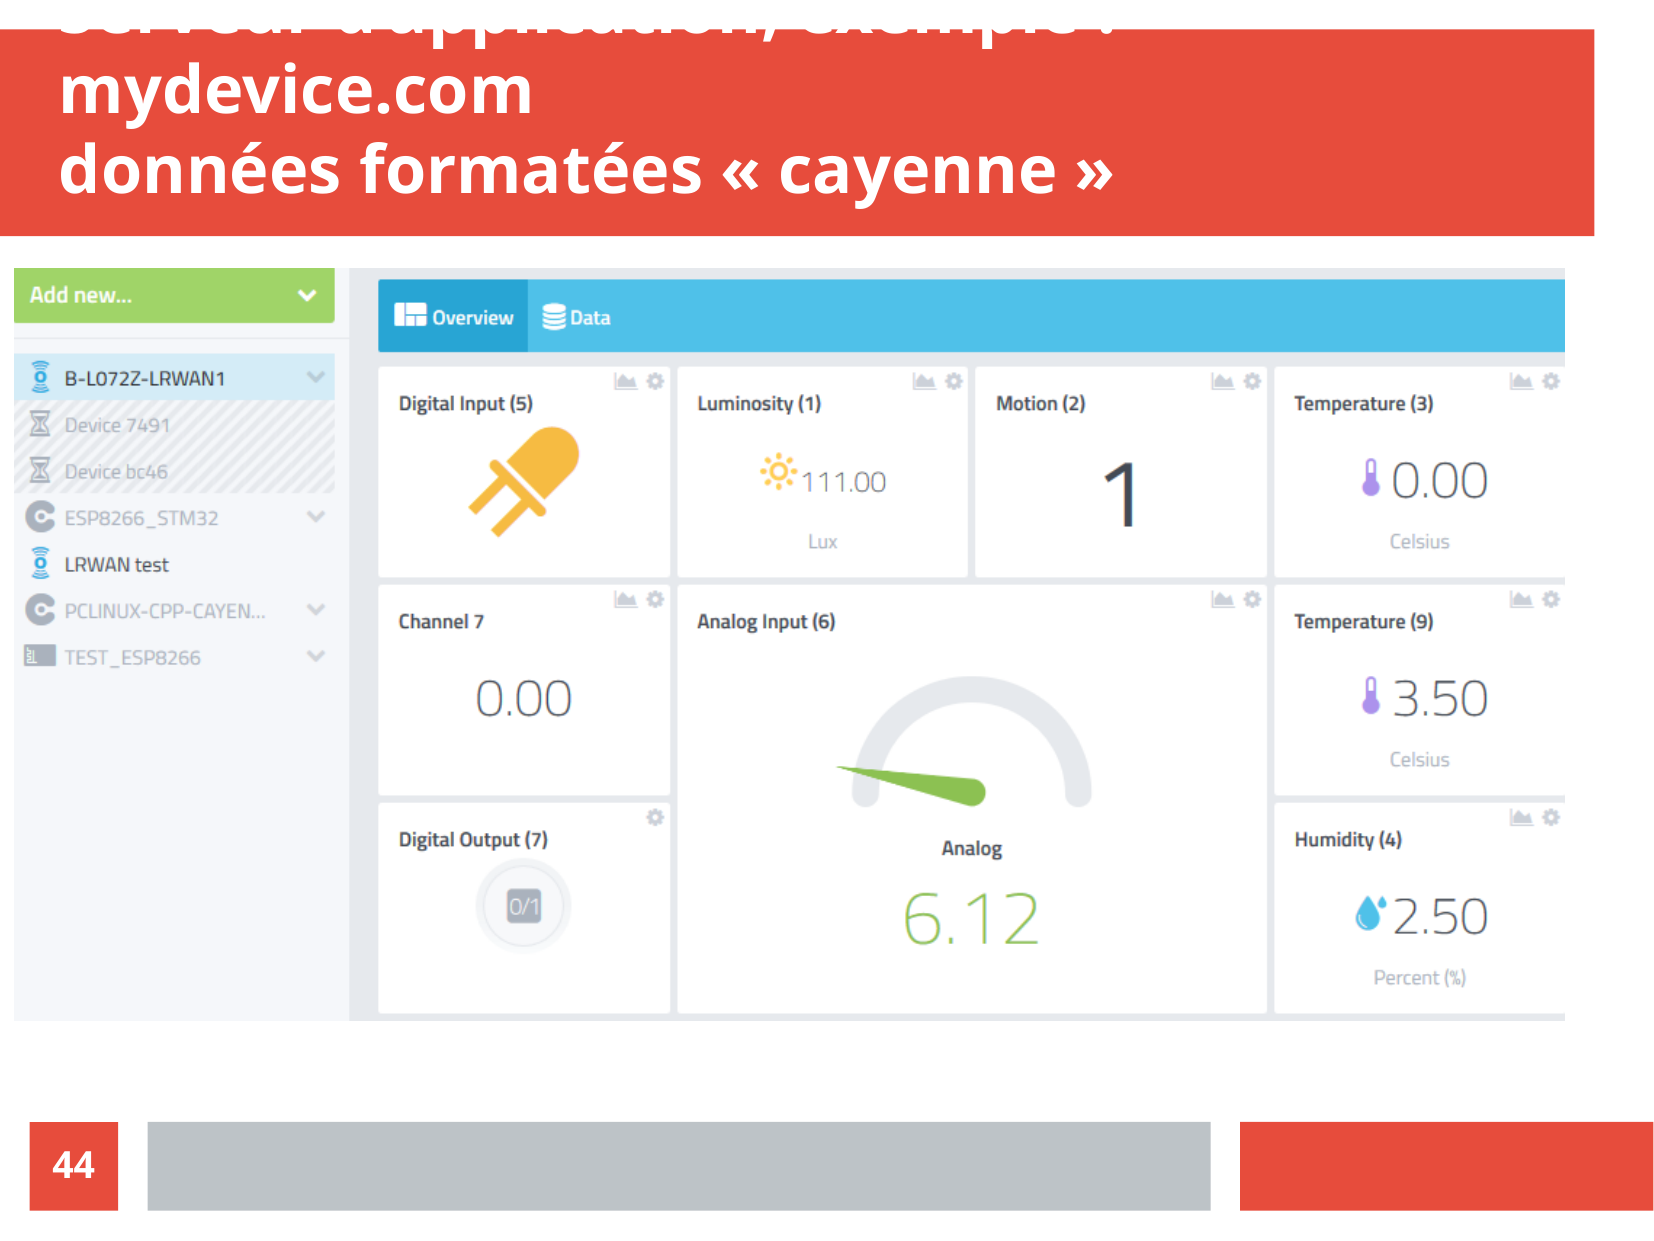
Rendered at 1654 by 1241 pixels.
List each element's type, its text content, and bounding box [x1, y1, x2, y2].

picture [14, 268, 1565, 1021]
title Serveur d’application, exemple : mydevice.com données formatées « cayenne » [59, 59, 1595, 207]
slide_number 44 [29, 1122, 119, 1211]
